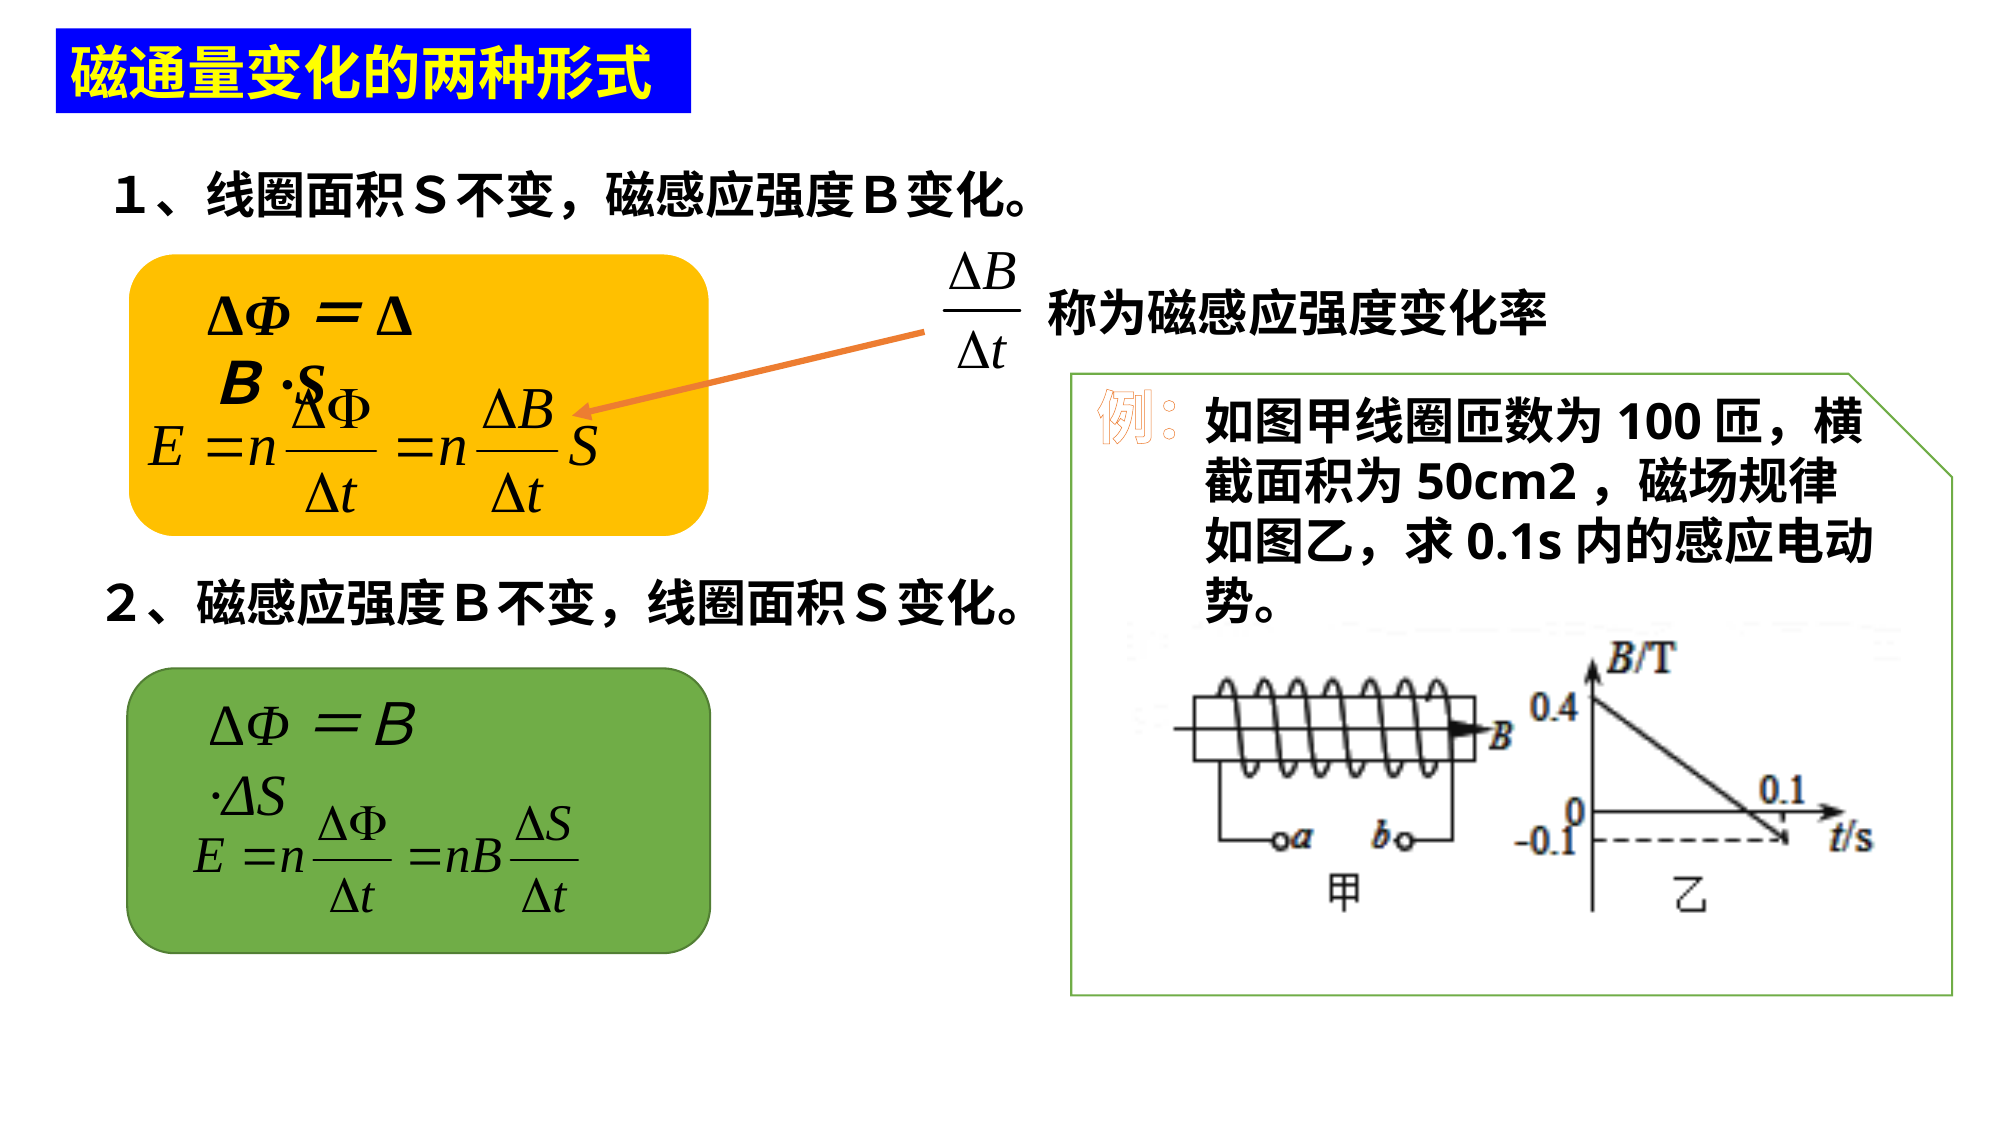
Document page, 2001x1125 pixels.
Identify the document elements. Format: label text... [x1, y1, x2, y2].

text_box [184, 791, 588, 925]
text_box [137, 371, 612, 526]
text_box ΔΦ＝Ｂ·ΔS [193, 679, 524, 791]
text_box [571, 331, 925, 416]
text_box 磁通量变化的两种形式 [55, 28, 692, 114]
text_box [126, 667, 712, 955]
text_box [125, 251, 712, 522]
text_box [141, 416, 712, 540]
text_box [1071, 372, 1953, 996]
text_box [934, 235, 1034, 381]
text_box ２、磁感应强度Ｂ不变，线圈面积Ｓ变化。 [81, 564, 1062, 640]
text_box 称为磁感应强度变化率 [1034, 274, 1584, 350]
text_box ΔΦ＝ΔＢ·S [193, 269, 524, 371]
text_box １、线圈面积Ｓ不变，磁感应强度Ｂ变化。 [91, 156, 1072, 232]
